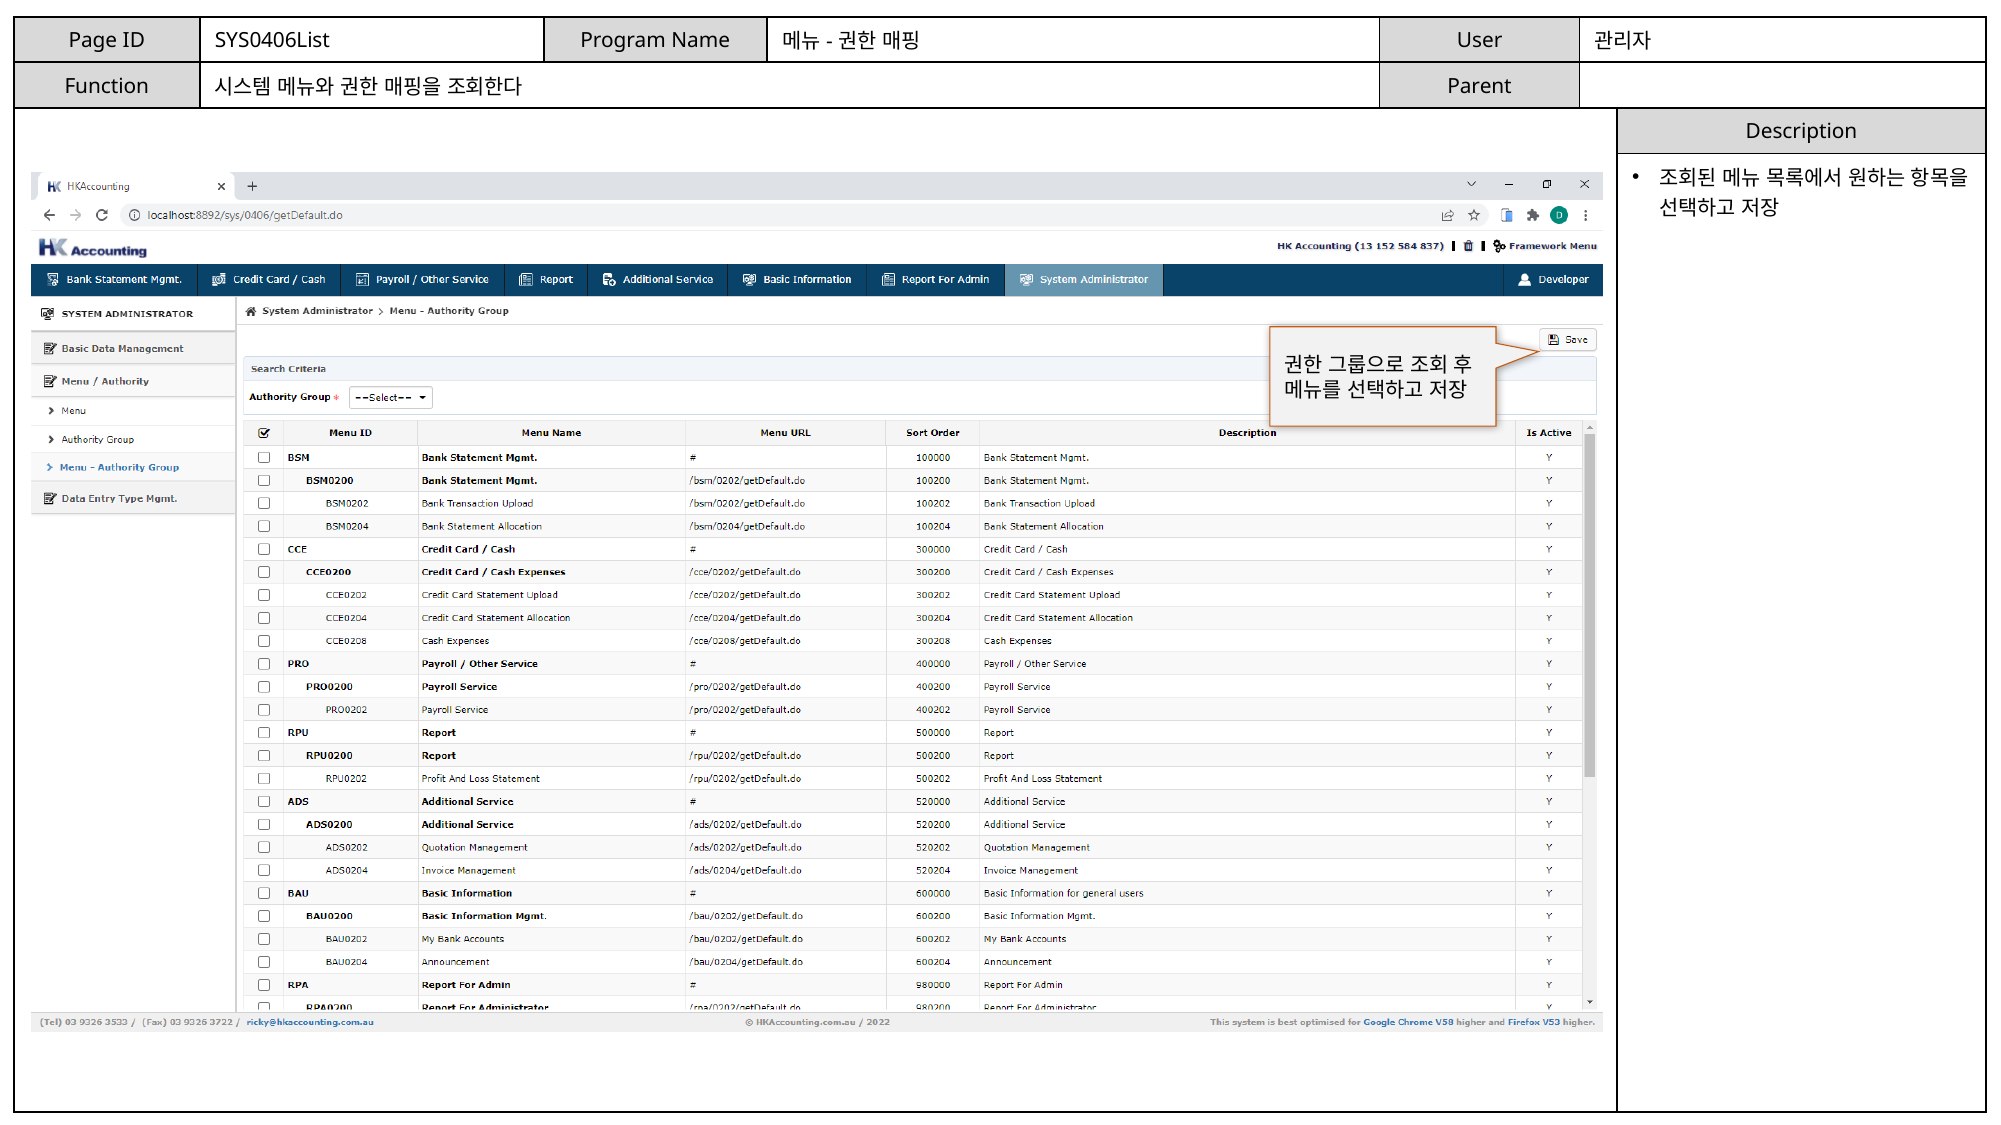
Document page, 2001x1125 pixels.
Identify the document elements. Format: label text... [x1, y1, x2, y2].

table_cell [1580, 63, 1985, 107]
table_header Program Name [545, 18, 766, 61]
table_cell [15, 109, 1616, 1111]
table_header SYS0406List [201, 18, 543, 61]
table_header Page ID [15, 18, 199, 61]
table_cell 시스템 메뉴와 권한 매핑을 조회한다 [201, 63, 1379, 107]
table_cell Function [15, 63, 199, 107]
table_header 메뉴-권한 매핑 [768, 18, 1379, 61]
table_header 관리자 [1580, 18, 1985, 61]
table_cell Parent [1380, 63, 1579, 107]
table_cell Description [1618, 109, 1985, 153]
table_cell 조회된 메뉴 목록에서 원하는 항목을 선택하고 저장 [1618, 154, 1985, 1111]
picture [31, 172, 1603, 1032]
table_header User [1380, 18, 1579, 61]
